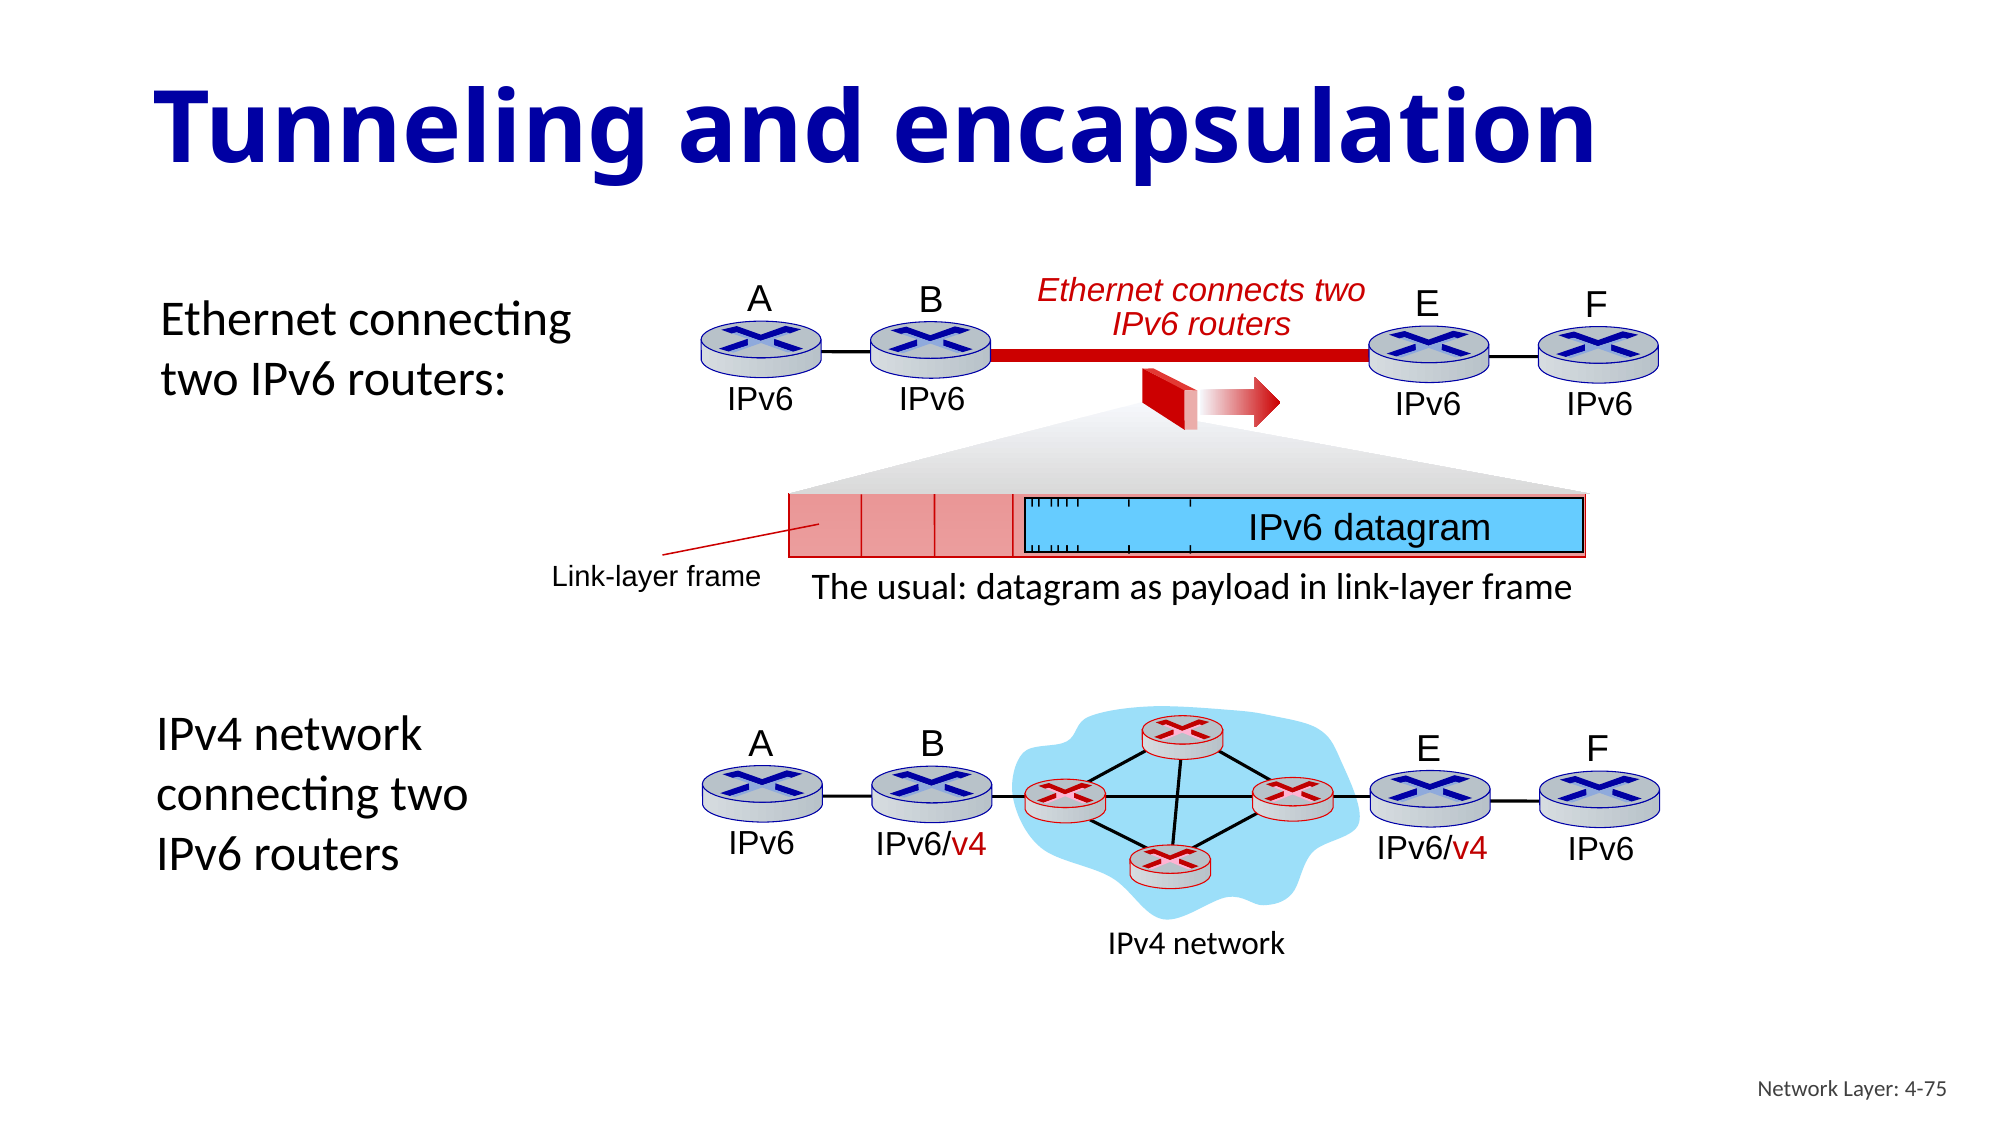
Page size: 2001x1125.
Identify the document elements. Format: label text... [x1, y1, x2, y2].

text_box Ethernet connecting two IPv6 routers: [145, 278, 599, 414]
slide_number Network Layer: 4-75 [1512, 1056, 1963, 1117]
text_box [788, 401, 1591, 558]
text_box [701, 266, 1659, 430]
title Tunneling and encapsulation [137, 56, 1863, 204]
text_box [532, 524, 819, 601]
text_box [1142, 368, 1280, 430]
text_box The usual: datagram as payload in link-layer frame [796, 558, 1589, 615]
text_box IPv4 network connecting two IPv6 routers [141, 692, 562, 888]
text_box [702, 700, 1660, 969]
